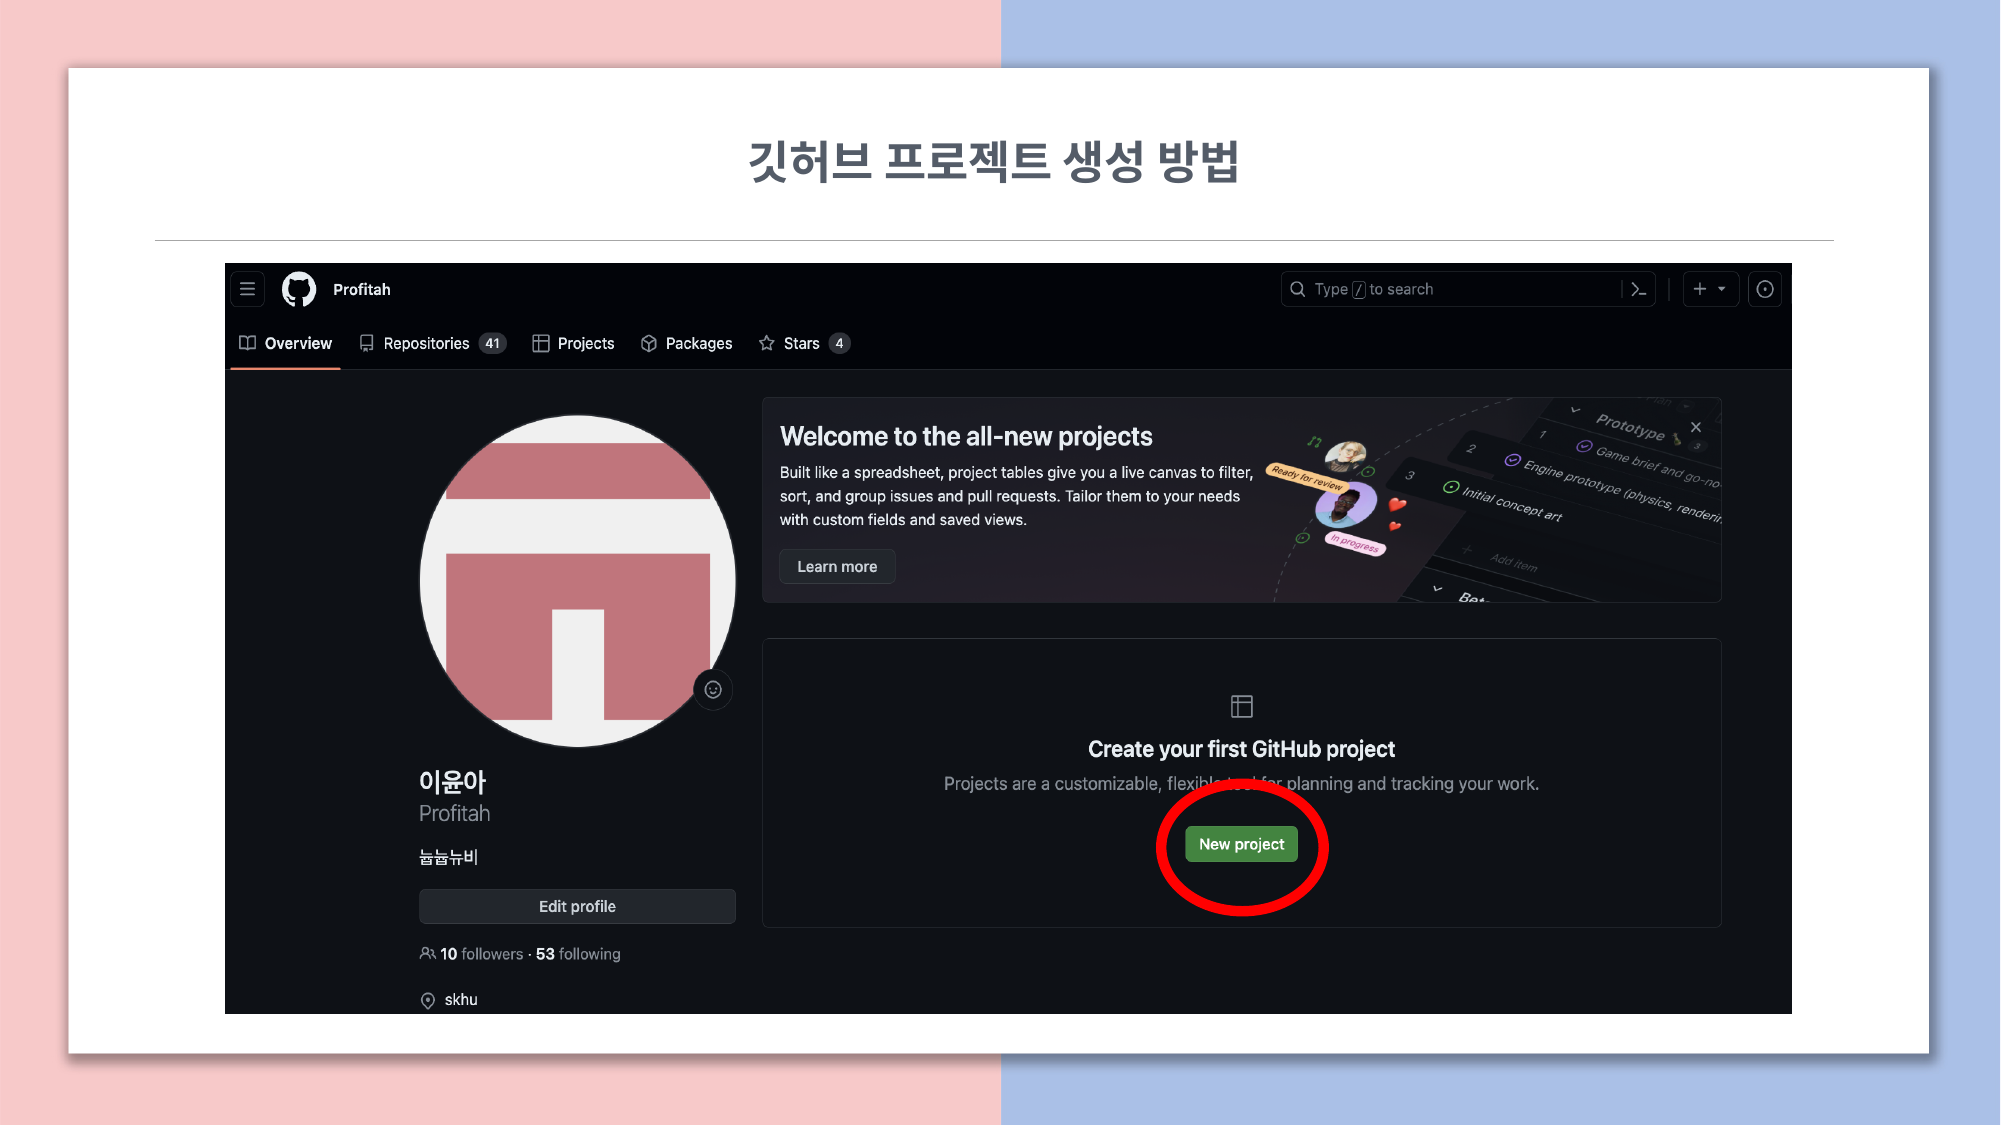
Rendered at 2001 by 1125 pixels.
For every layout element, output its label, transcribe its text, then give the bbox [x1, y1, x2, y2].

text_box 깃허브 프로젝트 생성 방법 [356, 111, 1632, 218]
picture [0, 0, 2001, 1125]
